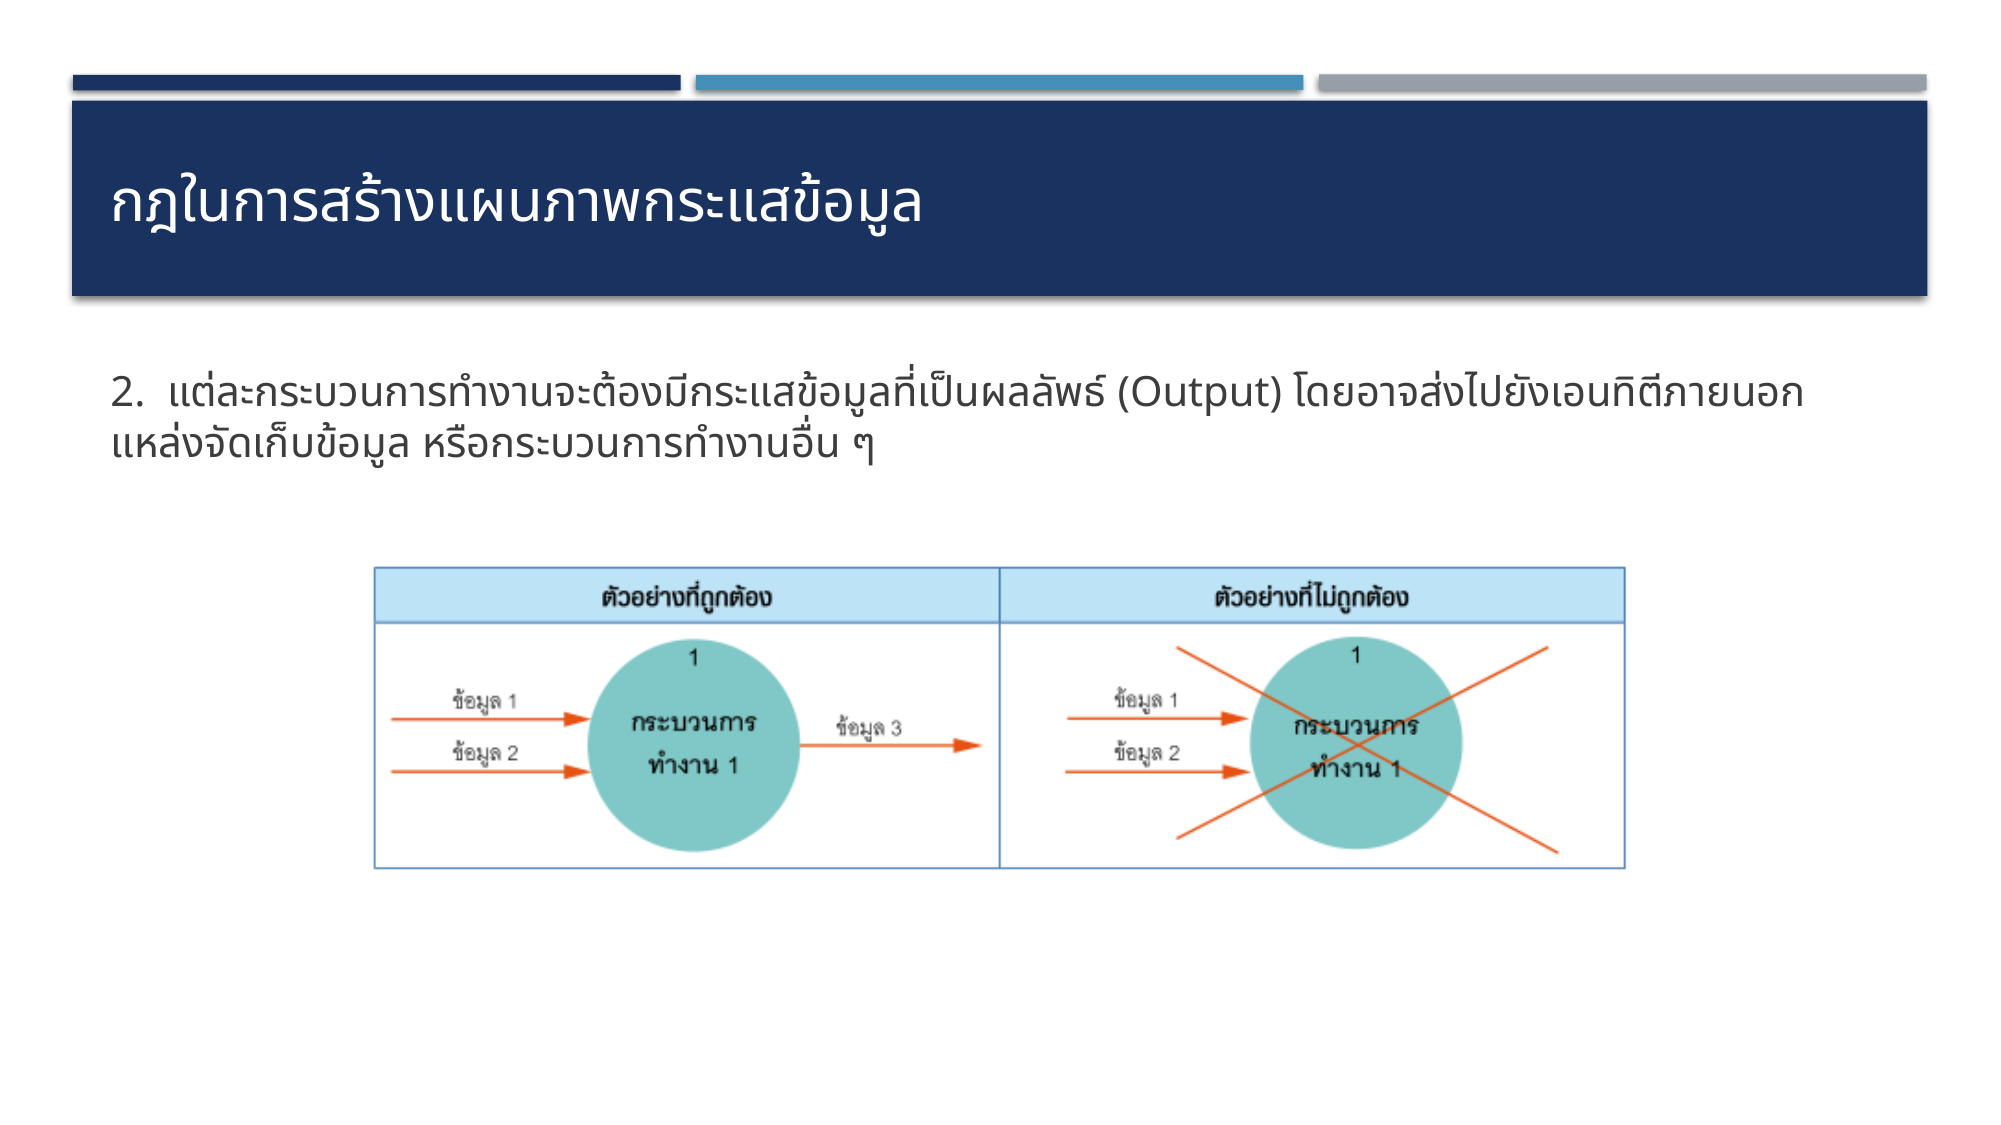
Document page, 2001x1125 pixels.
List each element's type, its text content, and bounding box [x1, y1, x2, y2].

title กฎในการสร้างแผนภาพกระแสข้อมูล [95, 115, 1905, 282]
picture [348, 543, 1652, 890]
list 2. แต่ละกระบวนการทำงานจะต้องมีกระแสข้อมูลที่เป็นผลลัพธ์ (Output) โดยอาจส่งไปยังเอนทิตีภายนอก แหล่งจัดเก็บข้อมูล หรือกระบวนการทำงานอื่น ๆ [95, 357, 1905, 962]
